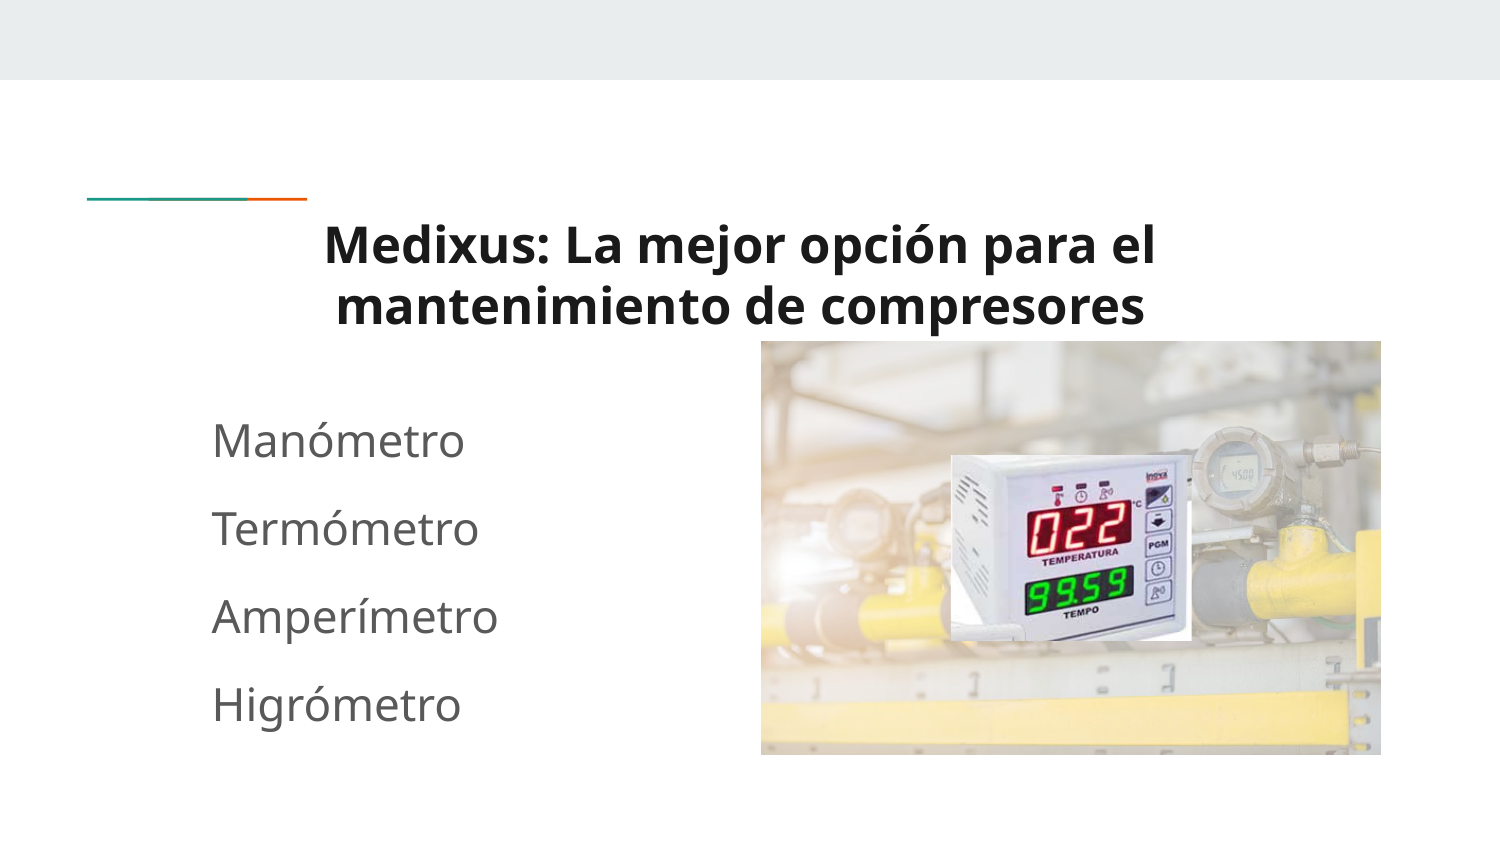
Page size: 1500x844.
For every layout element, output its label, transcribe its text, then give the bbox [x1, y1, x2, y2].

list Manómetro Termómetro Amperímetro Higrómetro [196, 388, 572, 793]
picture [761, 340, 1382, 755]
title Medixus: La mejor opción para el mantenimiento de compresores [135, 198, 1345, 341]
